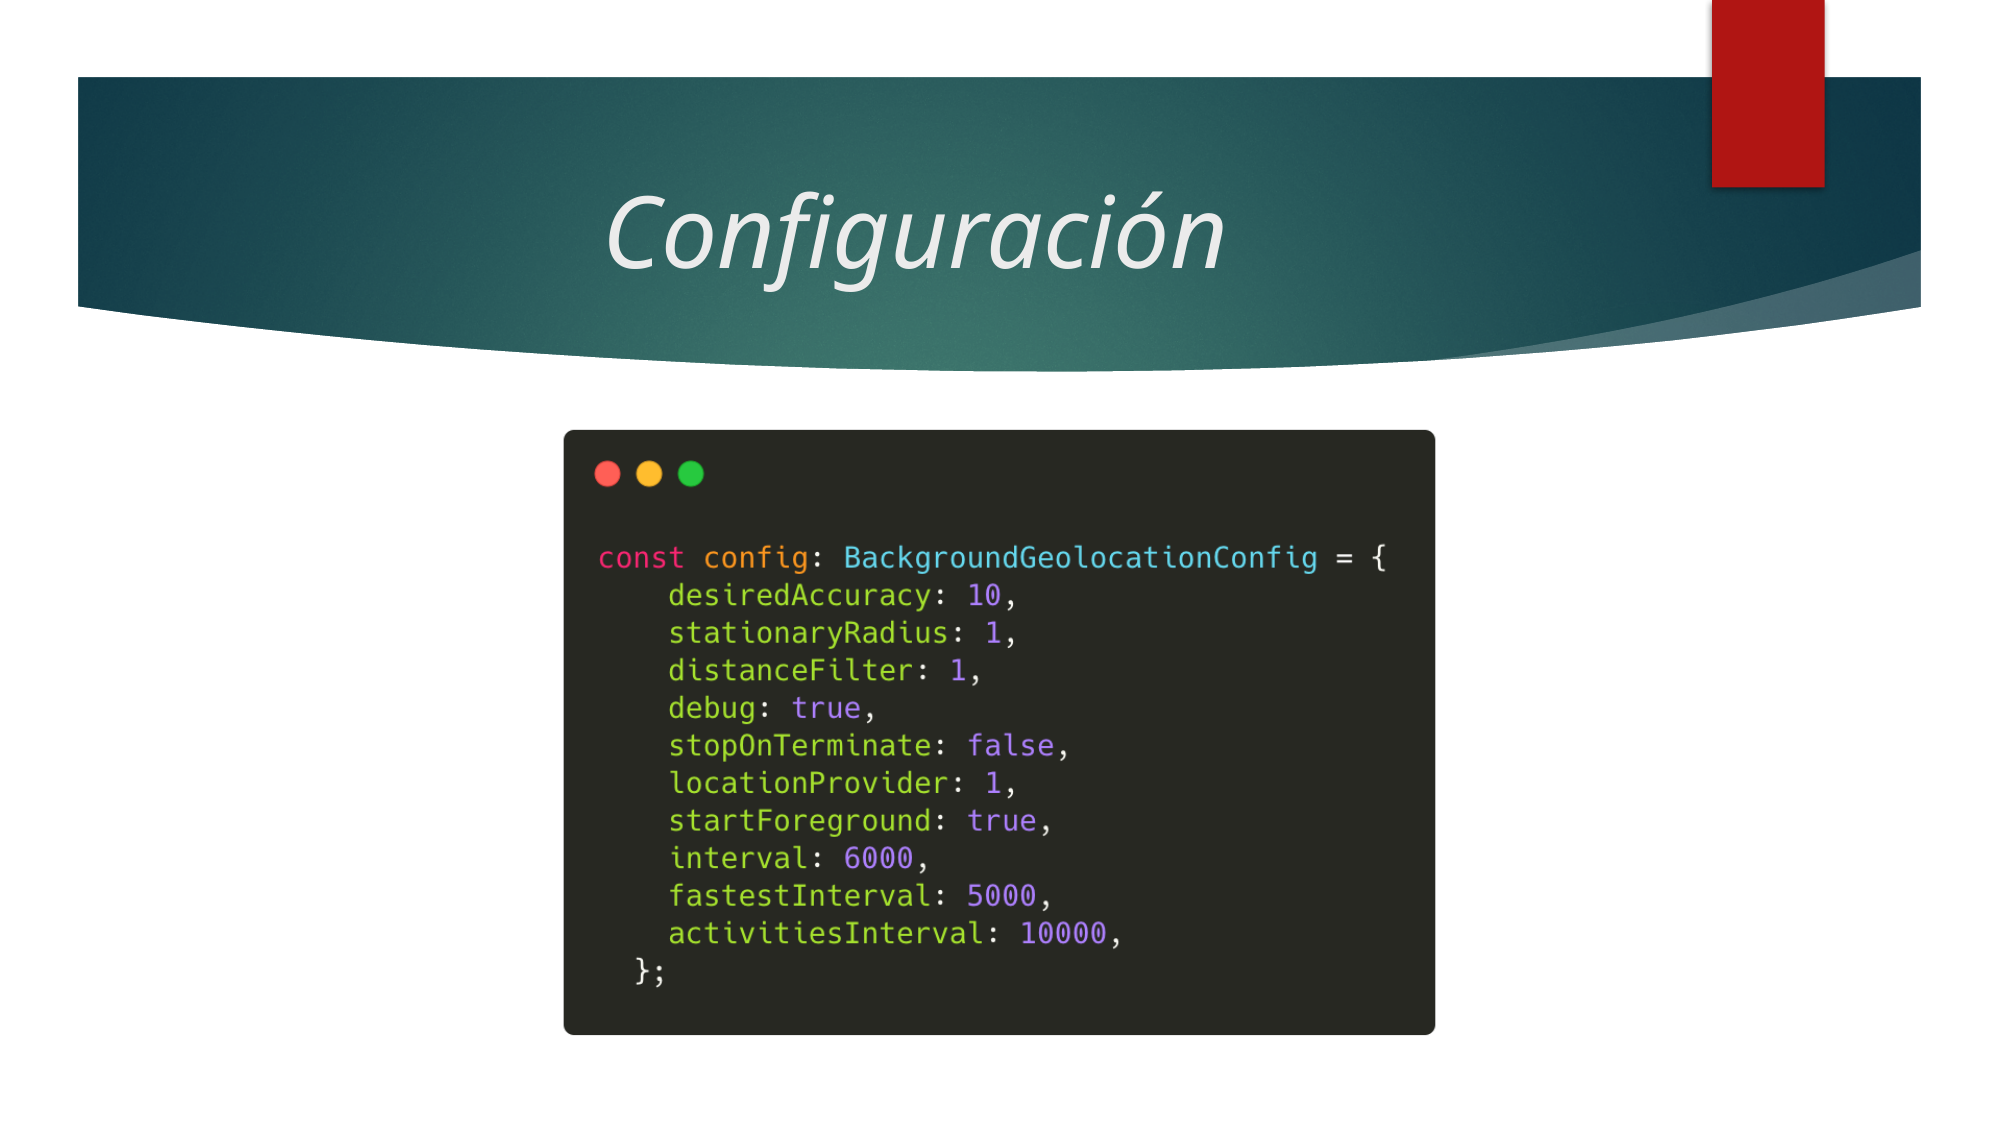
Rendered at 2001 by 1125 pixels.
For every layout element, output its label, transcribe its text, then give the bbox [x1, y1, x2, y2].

picture [448, 312, 1552, 1125]
title Configuración [587, 170, 1736, 286]
